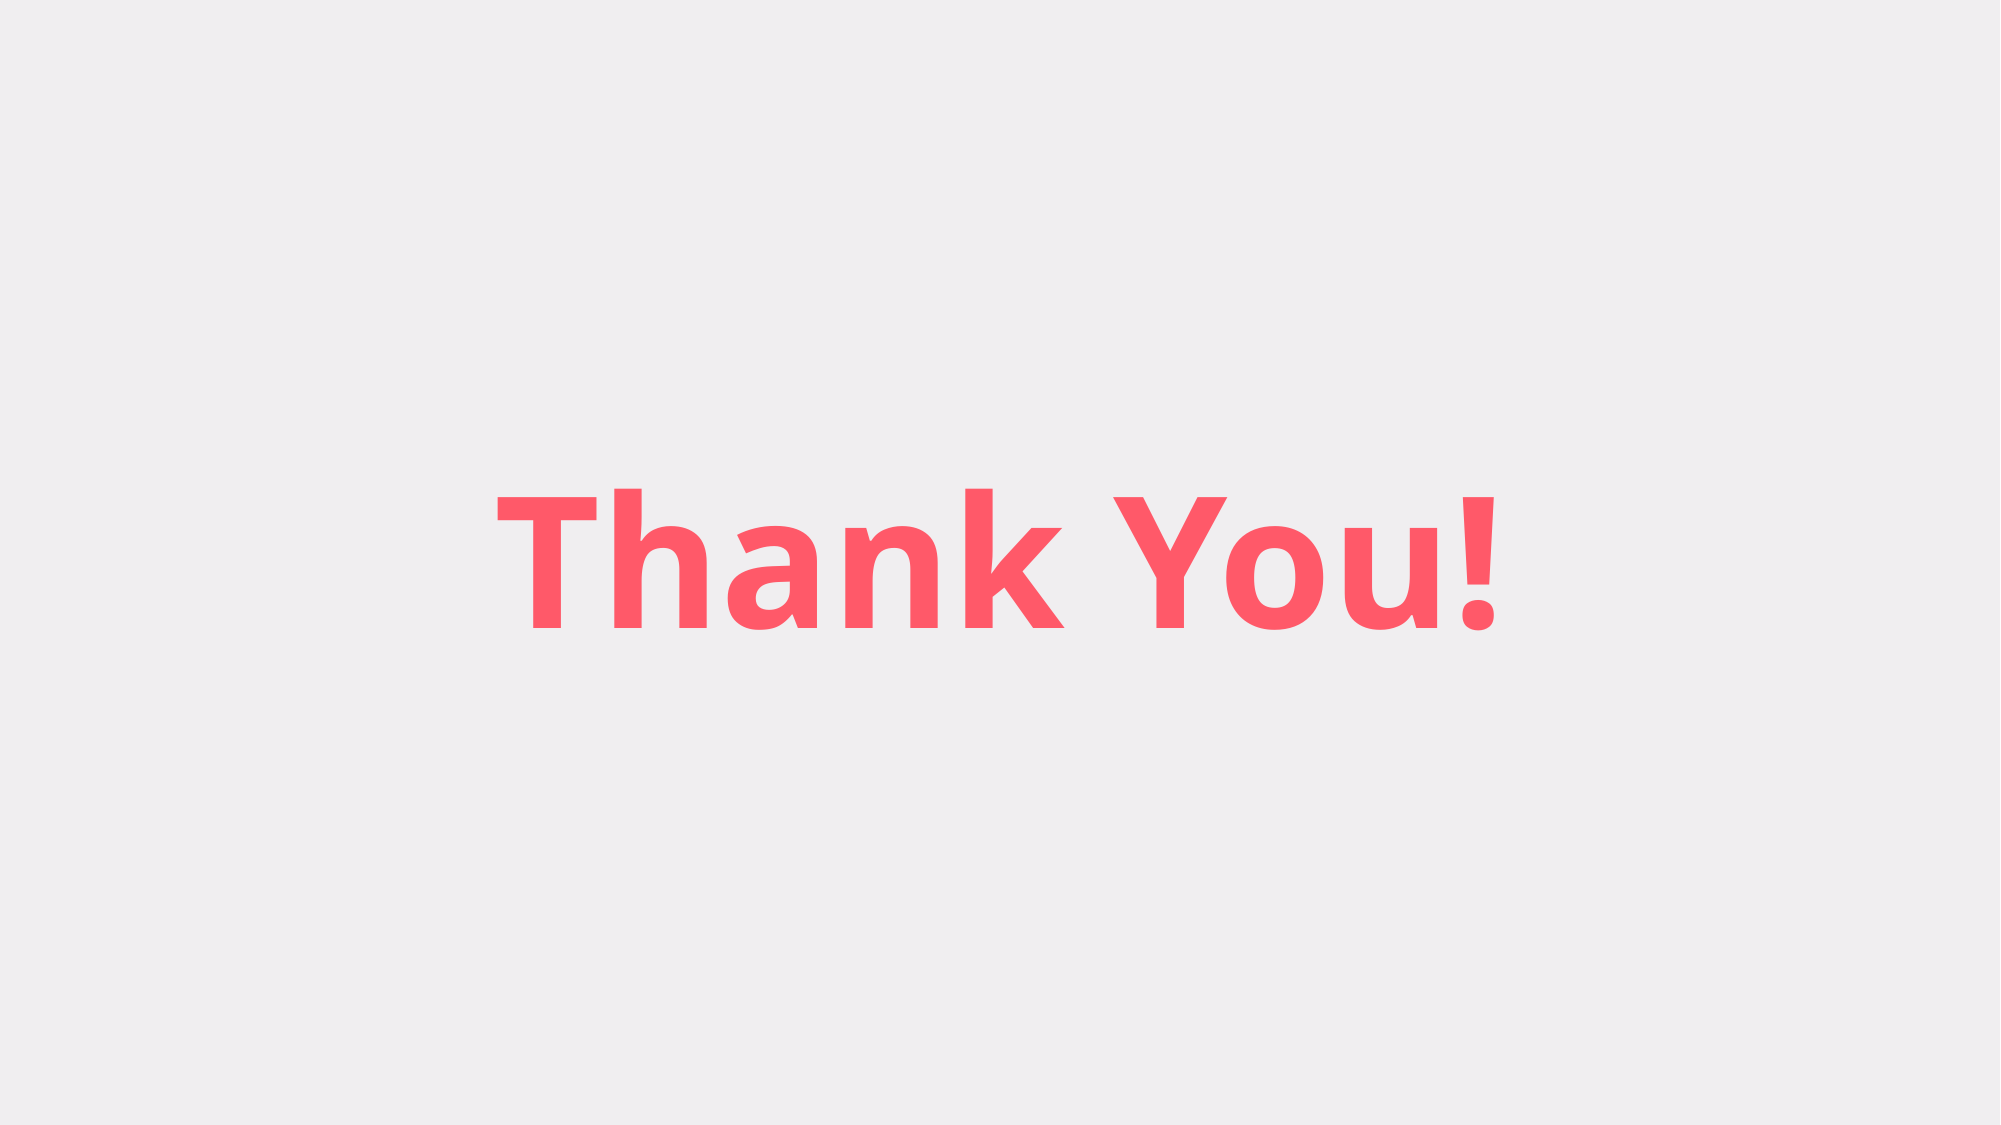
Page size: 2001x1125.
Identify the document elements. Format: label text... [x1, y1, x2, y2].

text_box Thank You! [479, 437, 1521, 673]
